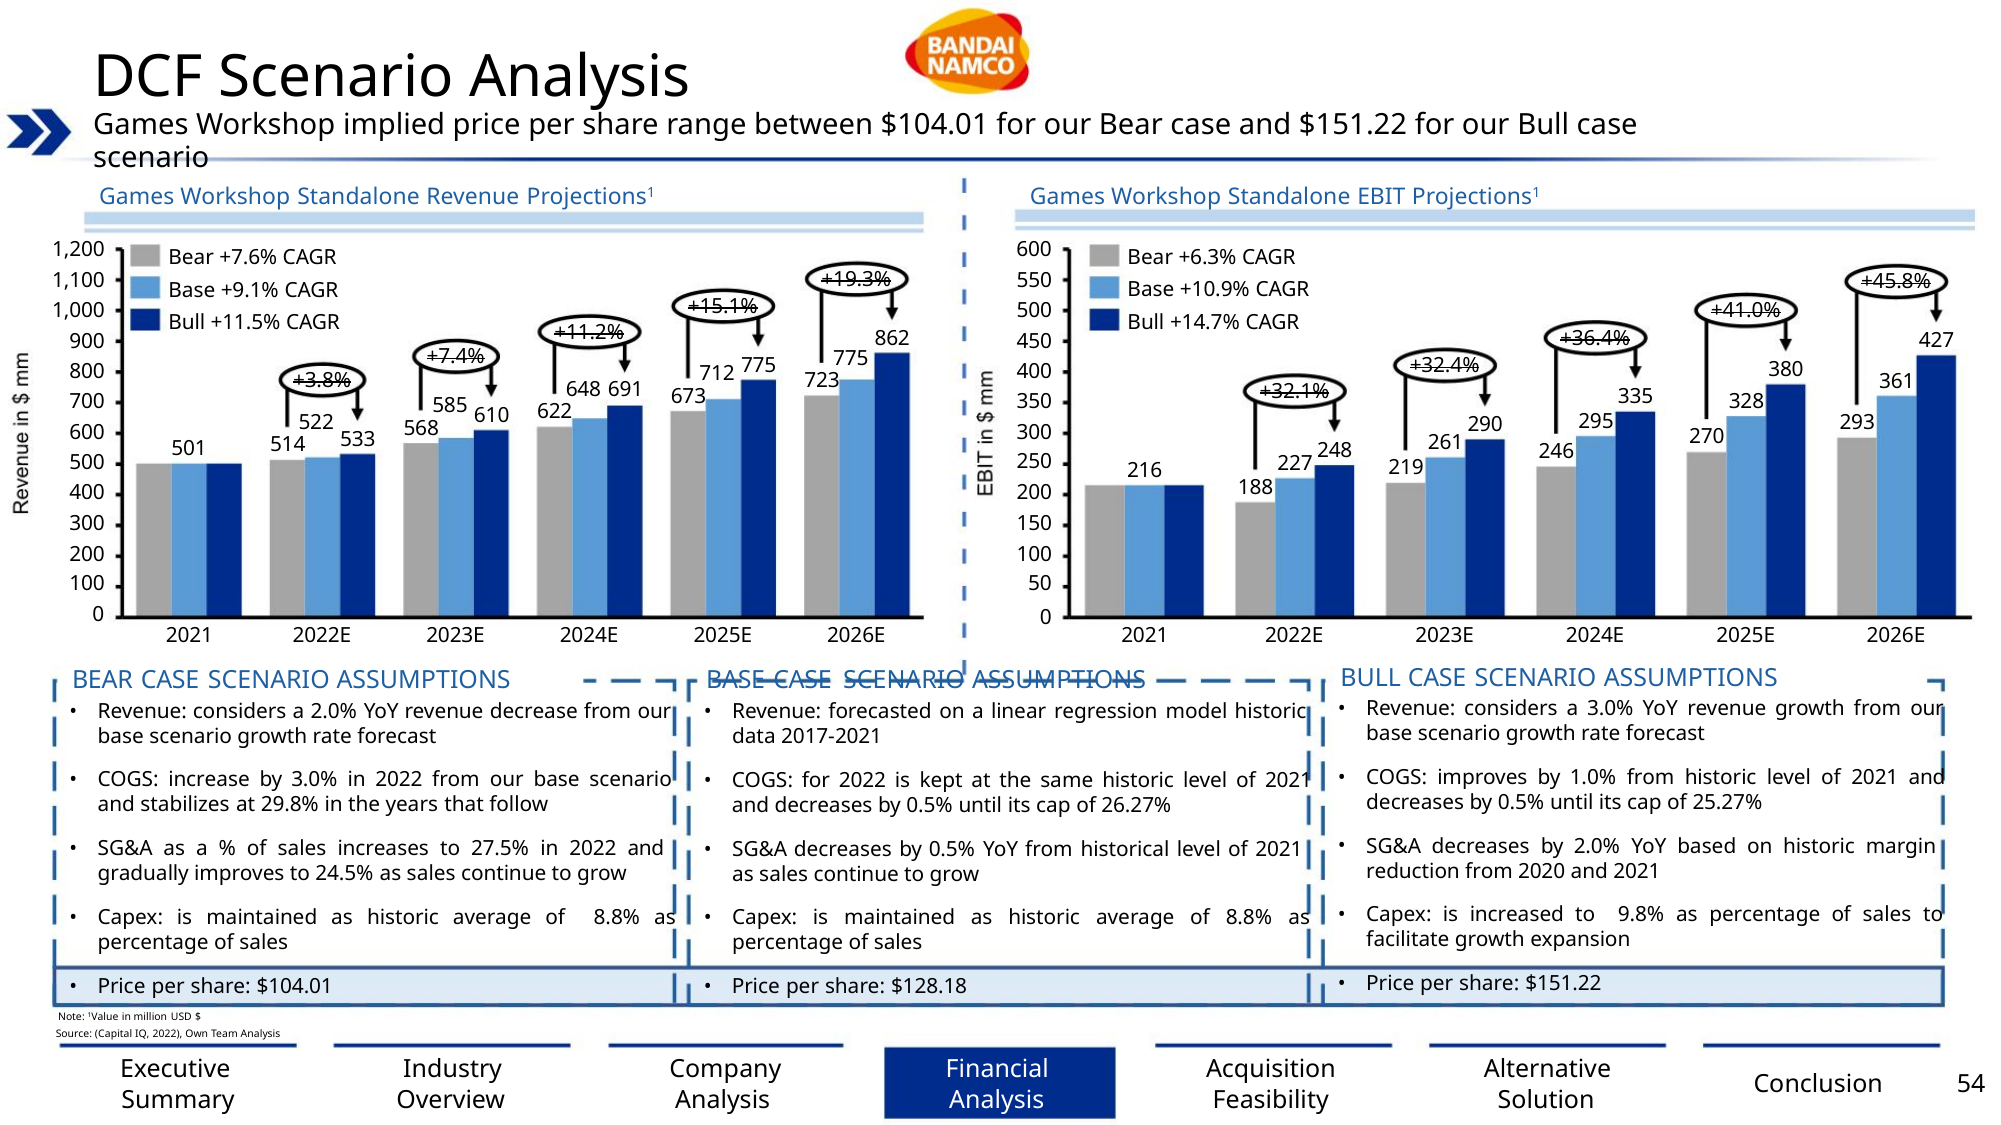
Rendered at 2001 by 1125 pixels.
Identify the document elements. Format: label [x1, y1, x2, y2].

text_box [0, 0, 2000, 1125]
